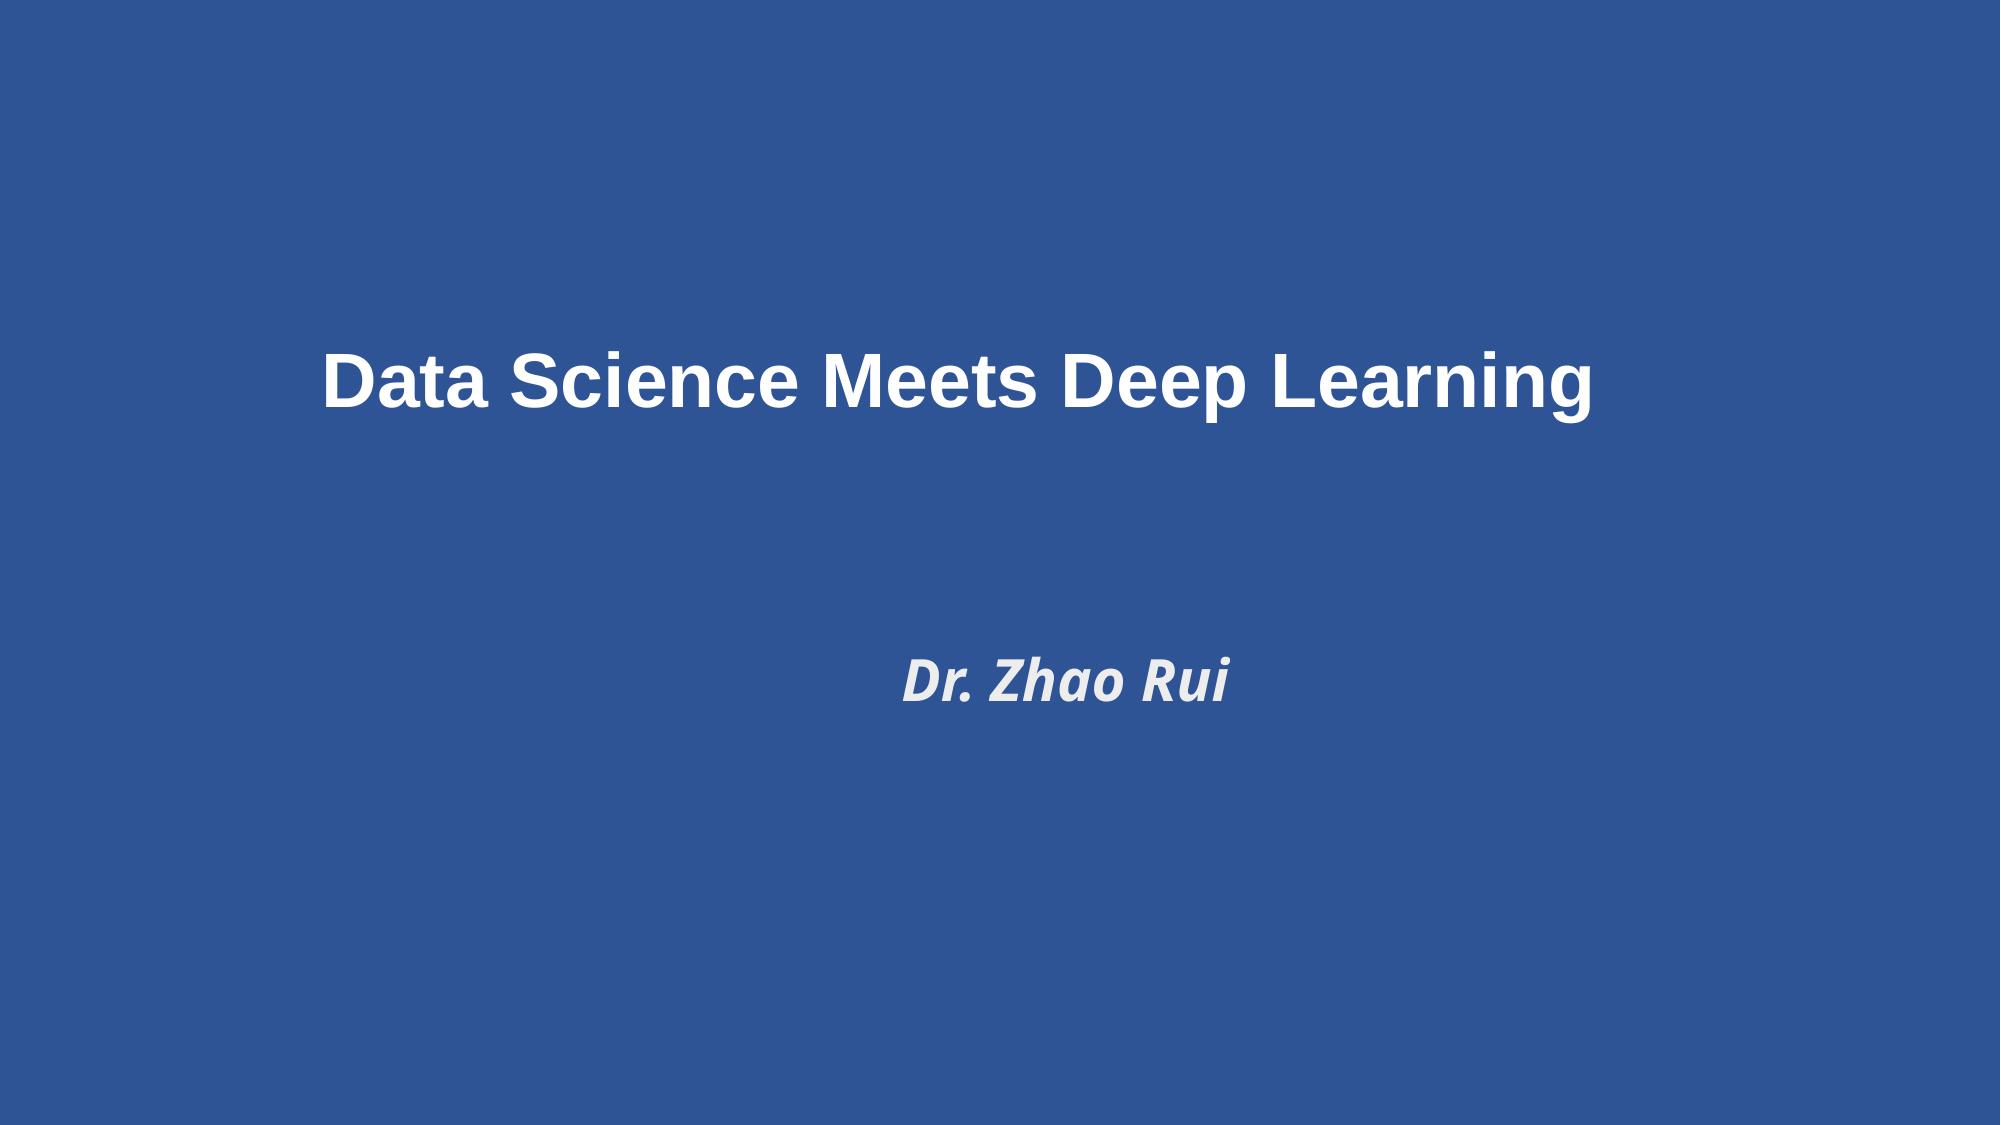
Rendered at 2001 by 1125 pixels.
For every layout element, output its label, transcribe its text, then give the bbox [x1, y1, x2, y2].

text_box Data Science Meets Deep Learning [306, 245, 1911, 438]
text_box Dr. Zhao Rui [552, 418, 1609, 686]
